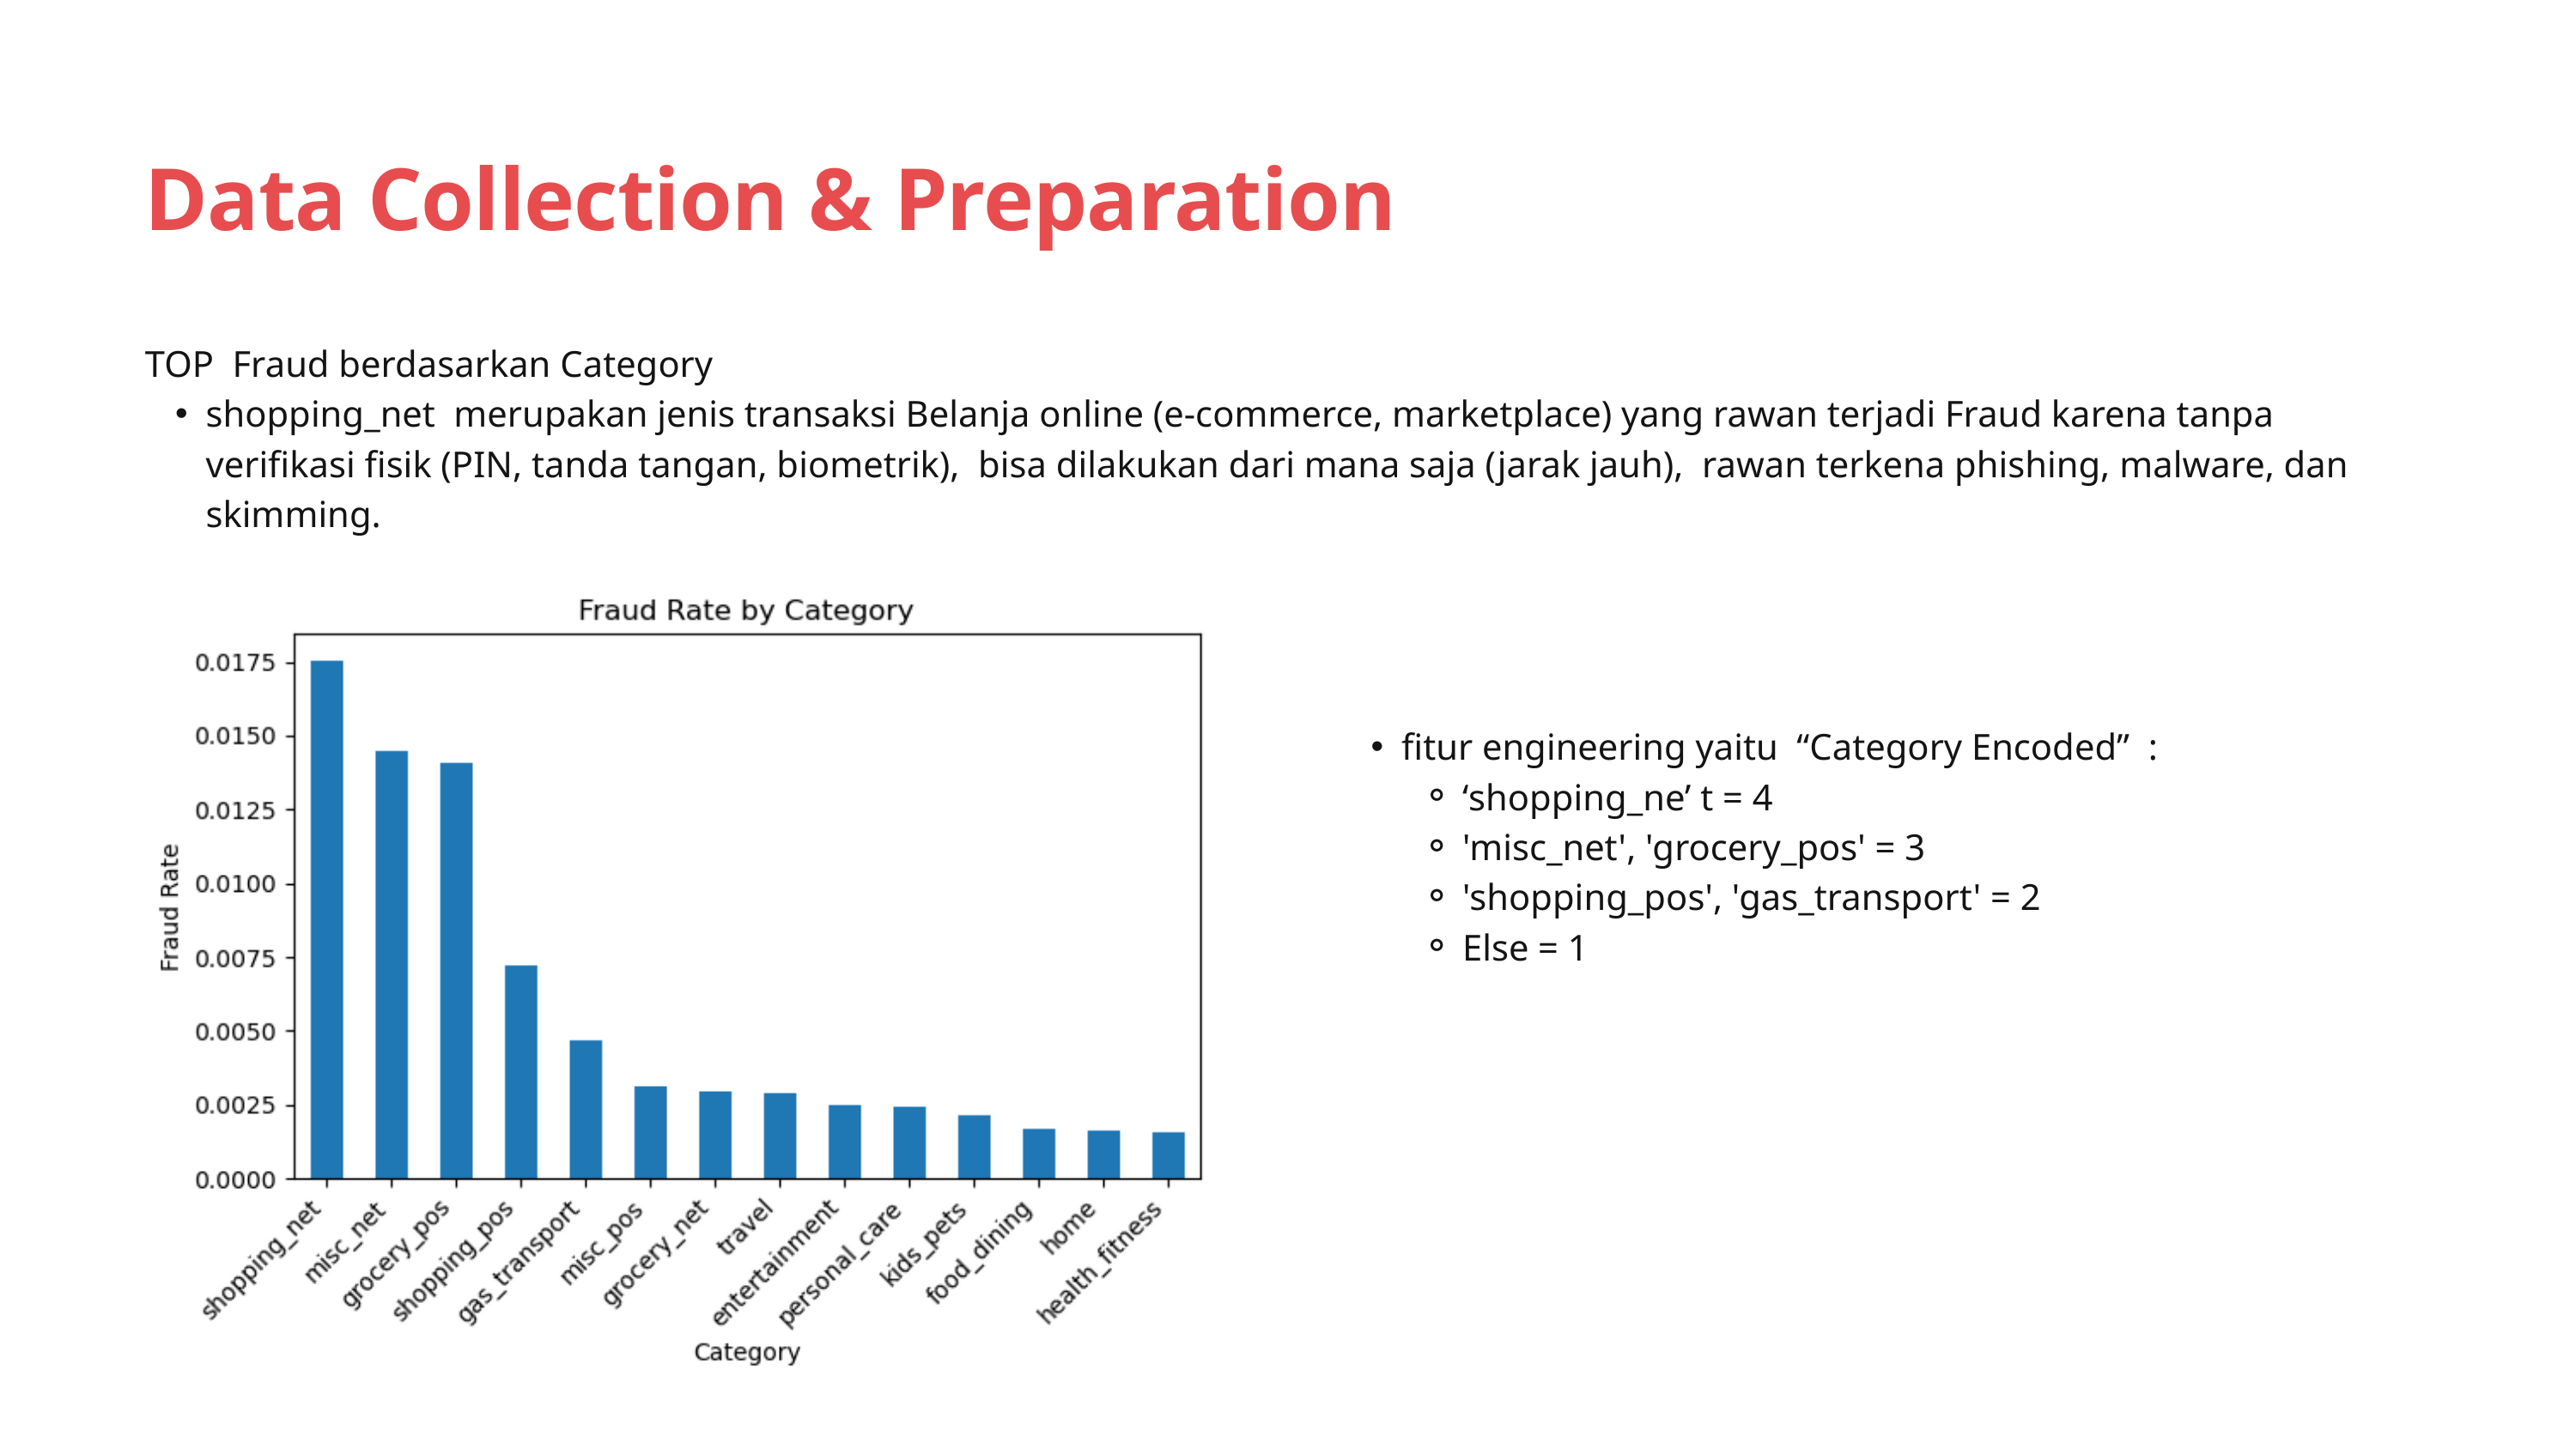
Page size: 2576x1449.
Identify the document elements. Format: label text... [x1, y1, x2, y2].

text_box Data Collection & Preparation [144, 153, 1475, 248]
text_box TOP Fraud berdasarkan Category shopping_net merupakan jenis transaksi Belanja online (e-commerce, marketplace) yang rawan terjadi Fraud karena tanpa verifikasi fisik (PIN, tanda tangan, biometrik), bisa dilakukan dari mana saja (jarak jauh), rawan terkena phishing, malware, dan skimming. [144, 334, 2385, 585]
text_box [144, 585, 1218, 1383]
text_box fitur engineering yaitu “Category Encoded” : ‘shopping_ne’ t = 4 'misc_net', 'grocery_pos' = 3 'shopping_pos', 'gas_transport' = 2 Else = 1 [1340, 667, 2385, 1069]
